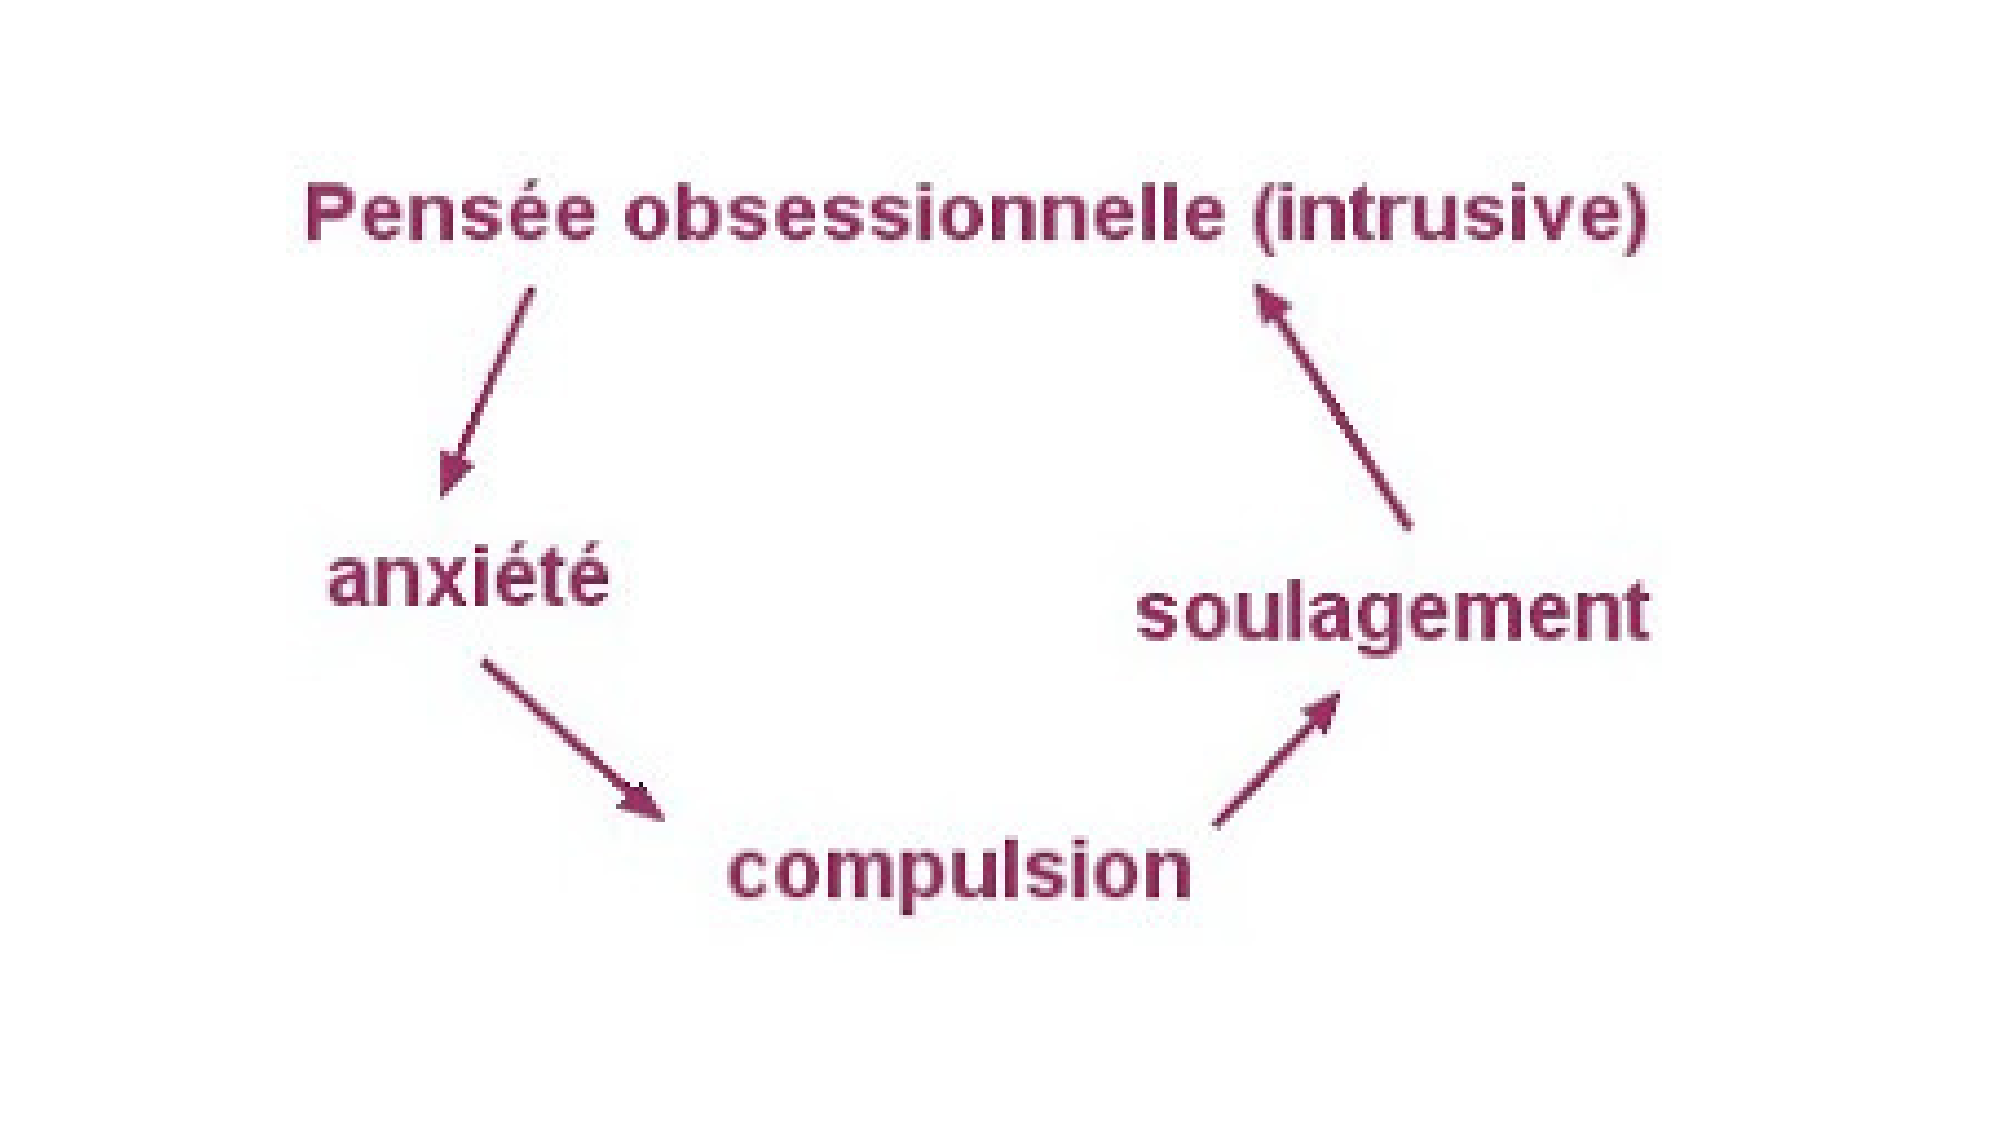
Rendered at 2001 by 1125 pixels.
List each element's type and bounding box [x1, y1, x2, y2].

picture [286, 46, 1698, 1125]
